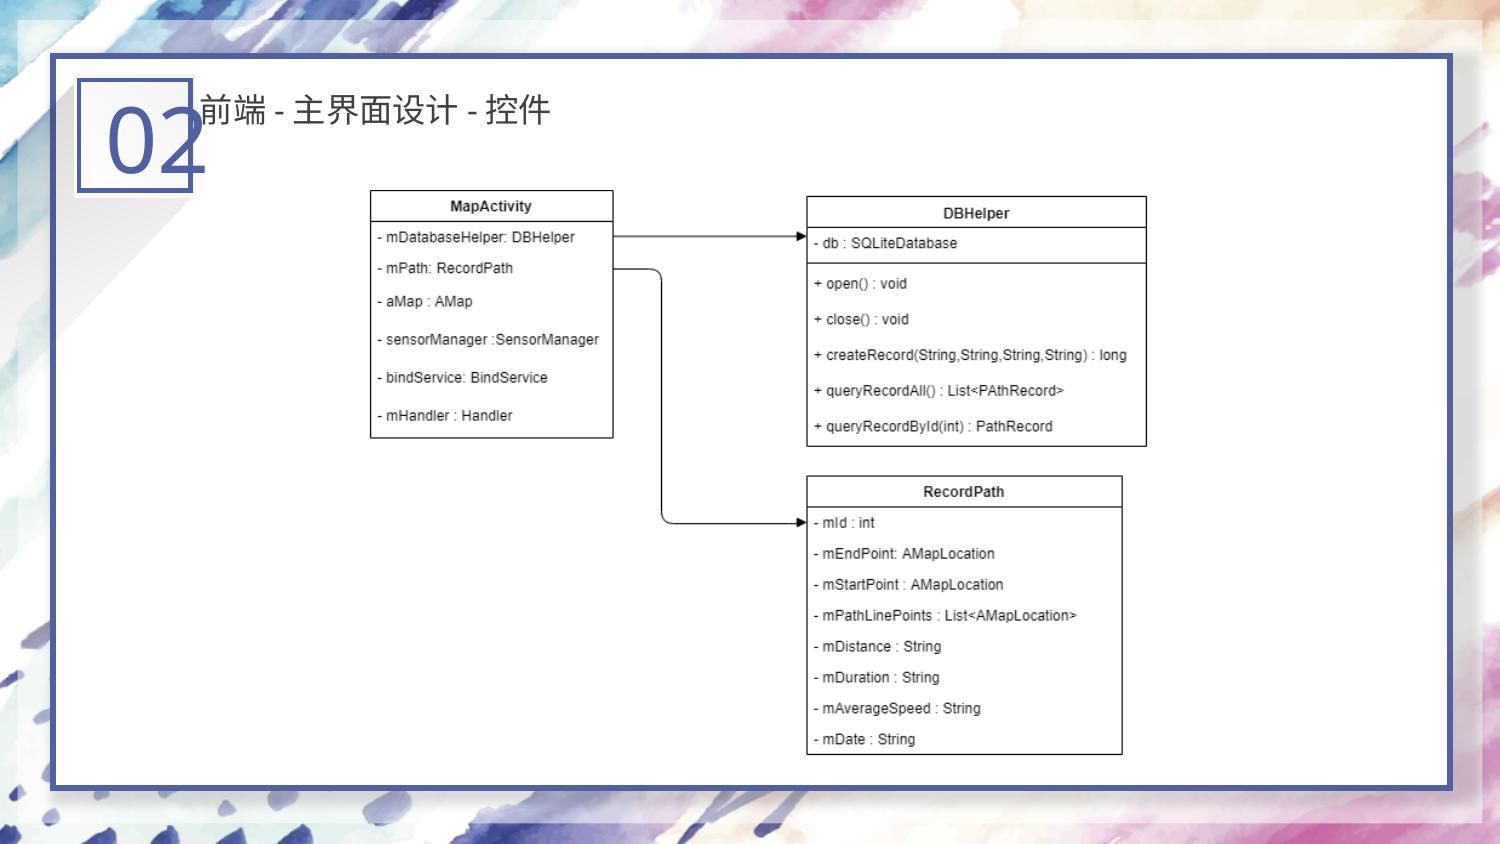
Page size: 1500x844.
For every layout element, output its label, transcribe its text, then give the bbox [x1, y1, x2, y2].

picture [261, 190, 1175, 773]
picture [0, 0, 1500, 844]
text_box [0, 70, 197, 542]
text_box 前端-主界面设计-控件 [202, 81, 568, 137]
